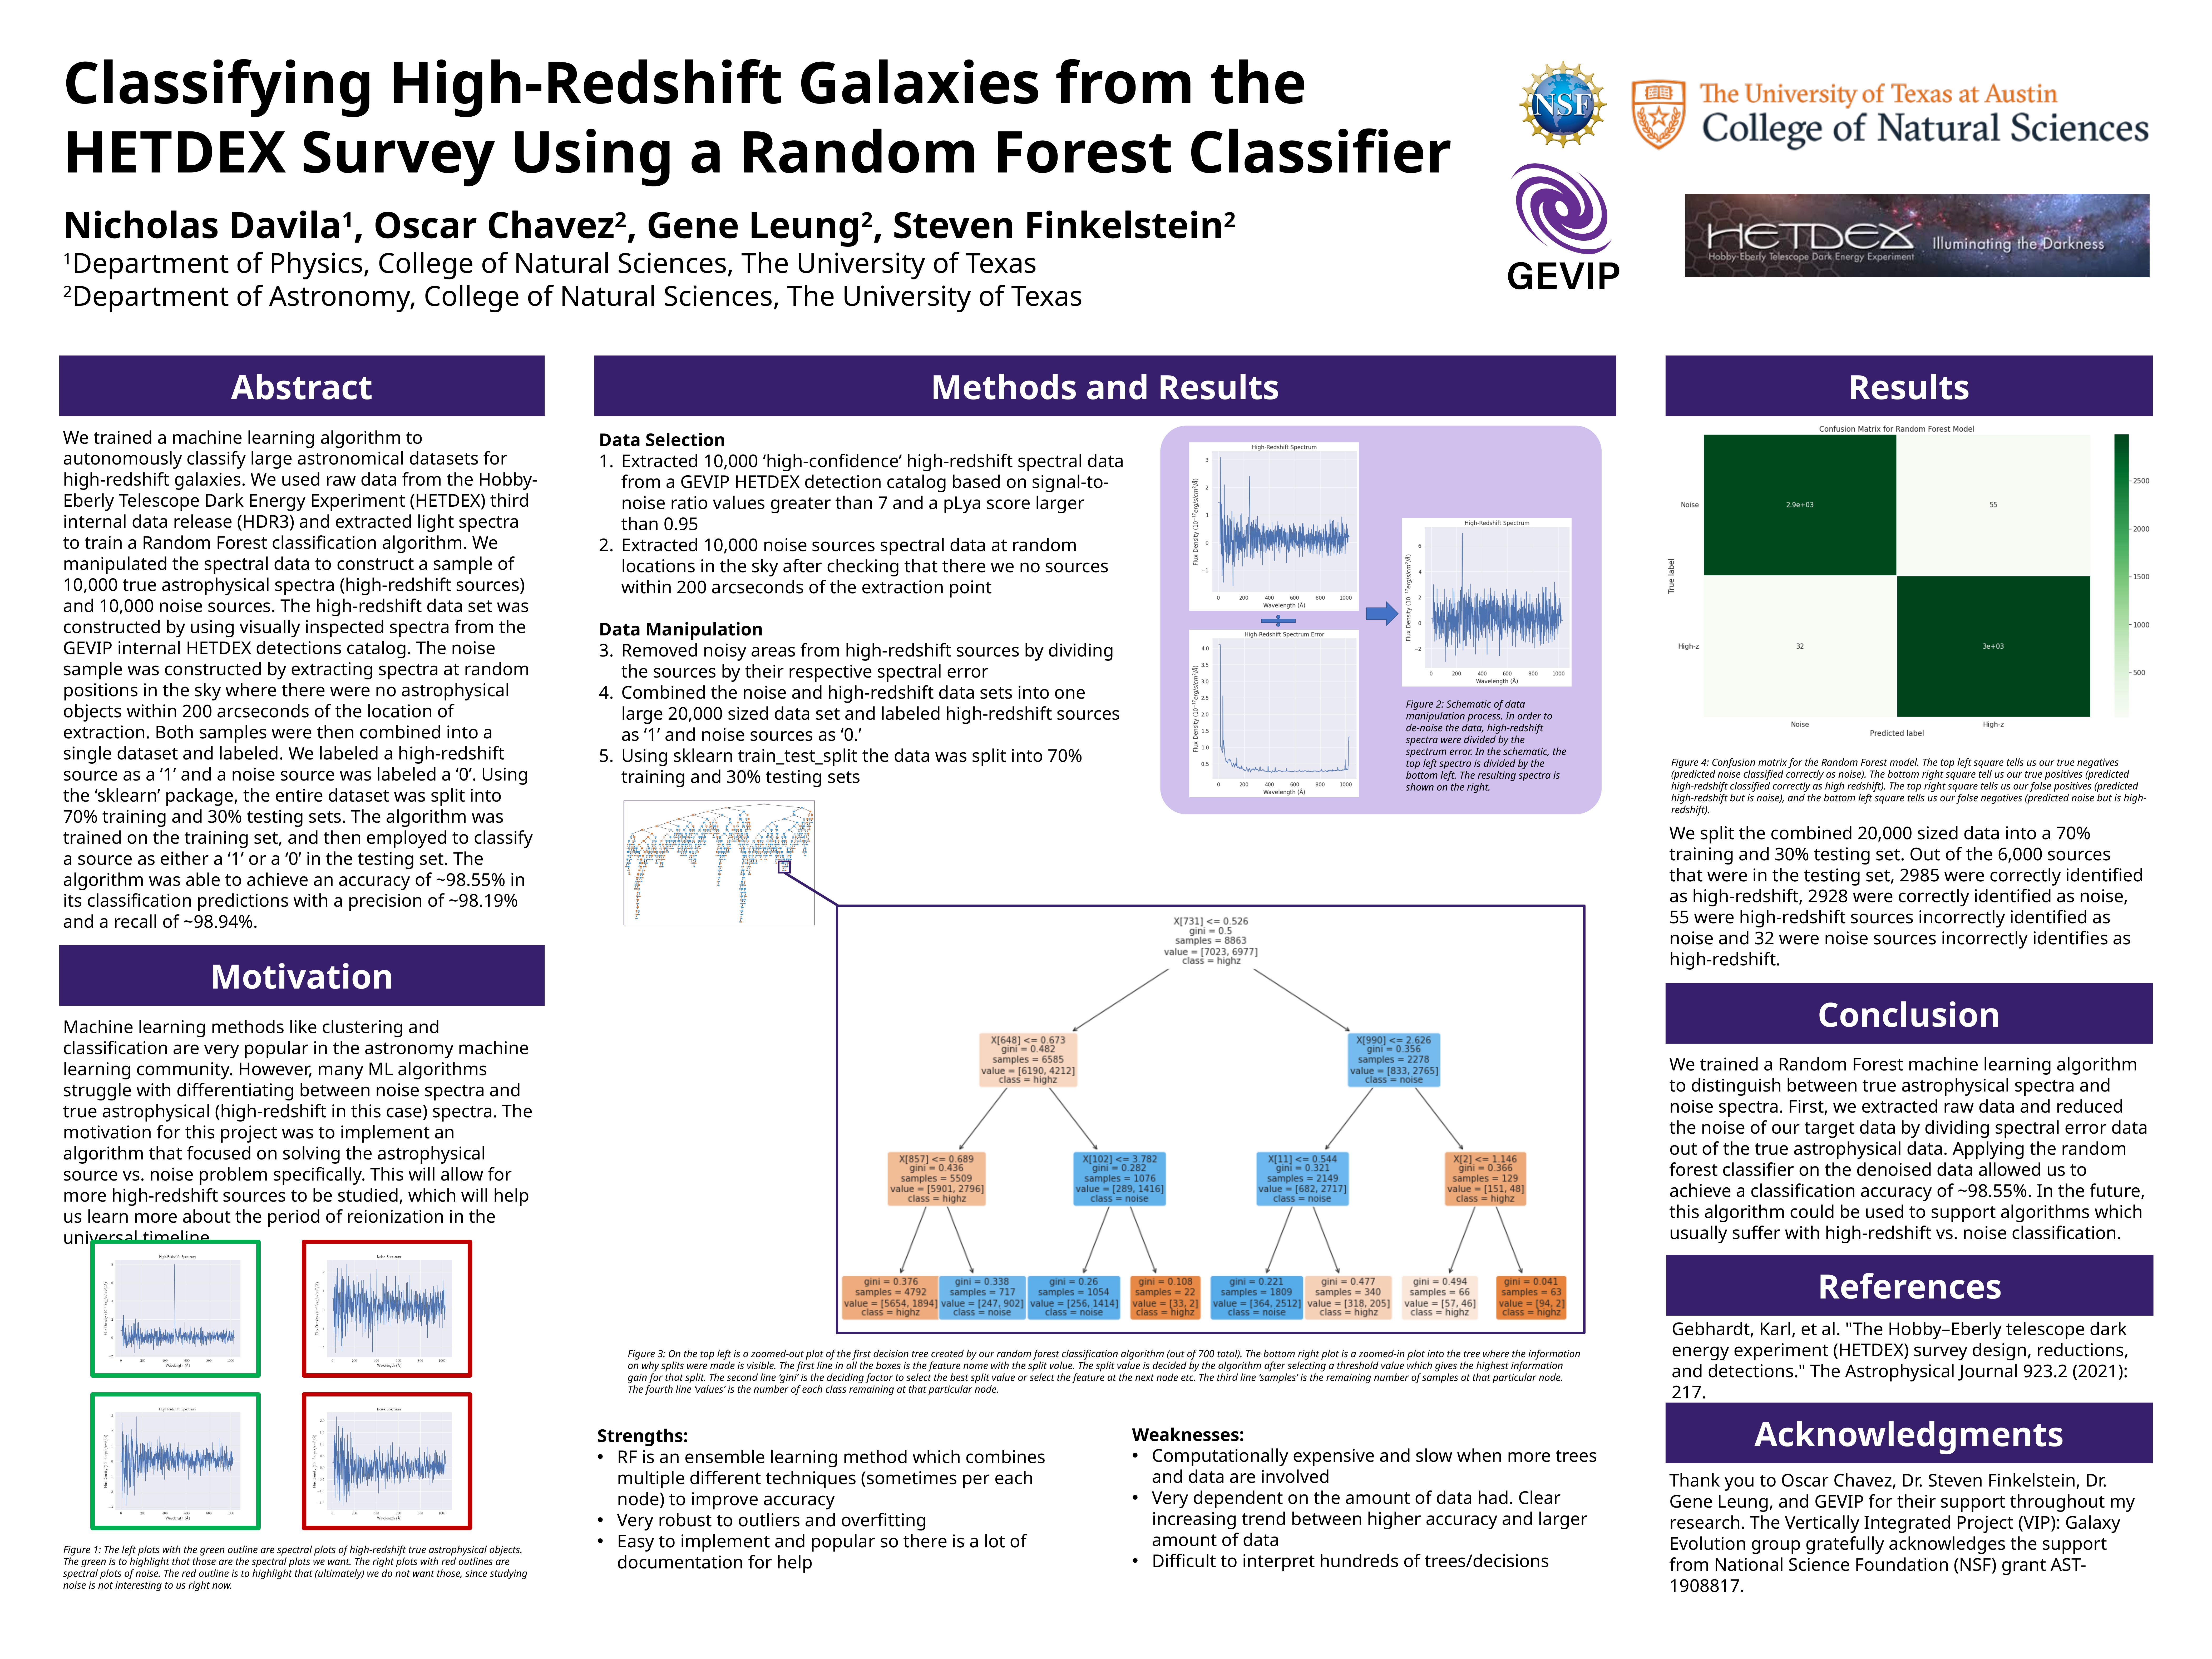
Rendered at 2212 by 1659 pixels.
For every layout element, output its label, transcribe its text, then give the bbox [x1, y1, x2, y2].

text_box Acknowledgments [1665, 1402, 2153, 1464]
text_box We split the combined 20,000 sized data into a 70% training and 30% testing set. Out of the 6,000 sources that were in the testing set, 2985 were correctly identified as high-redshift, 2928 were correctly identified as noise, 55 were high-redshift sources incorrectly identified as noise and 32 were noise sources incorrectly identifies as high-redshift. [1665, 820, 2153, 971]
text_box Figure 3: On the top left is a zoomed-out plot of the first decision tree created by our random forest classification algorithm (out of 700 total). The bottom right plot is a zoomed-in plot into the tree where the information on why splits were made is visible. The first line in all the boxes is the feature name with the split value. The split value is decided by the algorithm after selecting a threshold value which gives the highest information gain for that split. The second line ‘gini’ is the deciding factor to select the best split value or select the feature at the next node etc. The third line ‘samples’ is the remaining number of samples at that particular node. The fourth line ‘values’ is the number of each class remaining at that particular node. [624, 1346, 1587, 1397]
text_box Gebhardt, Karl, et al. "The Hobby–Eberly telescope dark energy experiment (HETDEX) survey design, reductions, and detections." The Astrophysical Journal 923.2 (2021): 217. [1668, 1316, 2155, 1404]
text_box We trained a machine learning algorithm to autonomously classify large astronomical datasets for high-redshift galaxies. We used raw data from the Hobby-Eberly Telescope Dark Energy Experiment (HETDEX) third internal data release (HDR3) and extracted light spectra to train a Random Forest classification algorithm. We manipulated the spectral data to construct a sample of 10,000 true astrophysical spectra (high-redshift sources) and 10,000 noise sources. The high-redshift data set was constructed by using visually inspected spectra from the GEVIP internal HETDEX detections catalog. The noise sample was constructed by extracting spectra at random positions in the sky where there were no astrophysical objects within 200 arcseconds of the location of extraction. Both samples were then combined into a single dataset and labeled. We labeled a high-redshift source as a ‘1’ and a noise source was labeled a ‘0’. Using the ‘sklearn’ package, the entire dataset was split into 70% training and 30% testing sets. The algorithm was trained on the training set, and then employed to classify a source as either a ‘1’ or a ‘0’ in the testing set. The algorithm was able to achieve an accuracy of ~98.55% in its classification predictions with a precision of ~98.19% and a recall of ~98.94%. [59, 424, 545, 934]
text_box Conclusion [1665, 983, 2153, 1044]
text_box Weaknesses: Computationally expensive and slow when more trees and data are involved Very dependent on the amount of data had. Clear increasing trend between higher accuracy and larger amount of data Difficult to interpret hundreds of trees/decisions [1128, 1421, 1616, 1573]
text_box Data Selection Extracted 10,000 ‘high-confidence’ high-redshift spectral data from a GEVIP HETDEX detection catalog based on signal-to-noise ratio values greater than 7 and a pLya score larger than 0.95 Extracted 10,000 noise sources spectral data at random locations in the sky after checking that there we no sources within 200 arcseconds of the extraction point Data Manipulation Removed noisy areas from high-redshift sources by dividing the sources by their respective spectral error Combined the noise and high-redshift data sets into one large 20,000 sized data set and labeled high-redshift sources as ‘1’ and noise sources as ‘0.’ Using sklearn train_test_split the data was split into 70% training and 30% testing sets [595, 427, 1131, 789]
text_box Methods and Results [594, 355, 1617, 416]
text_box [1160, 426, 1602, 814]
text_box Machine learning methods like clustering and classification are very popular in the astronomy machine learning community. However, many ML algorithms struggle with differentiating between noise spectra and true astrophysical (high-redshift in this case) spectra. The motivation for this project was to implement an algorithm that focused on solving the astrophysical source vs. noise problem specifically. This will allow for more high-redshift sources to be studied, which will help us learn more about the period of reionization in the universal timeline. [59, 1014, 545, 1249]
text_box Figure 1: The left plots with the green outline are spectral plots of high-redshift true astrophysical objects. The green is to highlight that those are the spectral plots we want. The right plots with red outlines are spectral plots of noise. The red outline is to highlight that (ultimately) we do not want those, since studying noise is not interesting to us right now. [59, 1541, 545, 1593]
text_box Abstract [59, 355, 545, 416]
text_box Nicholas Davila1, Oscar Chavez2, Gene Leung2, Steven Finkelstein2 1Department of Physics, College of Natural Sciences, The University of Texas 2Department of Astronomy, College of Natural Sciences, The University of Texas [59, 200, 1435, 313]
text_box Results [1665, 355, 2153, 416]
text_box References [1666, 1255, 2154, 1316]
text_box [95, 1244, 468, 1526]
text_box We trained a Random Forest machine learning algorithm to distinguish between true astrophysical spectra and noise spectra. First, we extracted raw data and reduced the noise of our target data by dividing spectral error data out of the true astrophysical data. Applying the random forest classifier on the denoised data allowed us to achieve a classification accuracy of ~98.55%. In the future, this algorithm could be used to support algorithms which usually suffer with high-redshift vs. noise classification. [1665, 1051, 2153, 1245]
text_box Strengths: RF is an ensemble learning method which combines multiple different techniques (sometimes per each node) to improve accuracy Very robust to outliers and overfitting Easy to implement and popular so there is a lot of documentation for help [594, 1423, 1082, 1574]
picture [1665, 423, 2153, 741]
text_box Thank you to Oscar Chavez, Dr. Steven Finkelstein, Dr. Gene Leung, and GEVIP for their support throughout my research. The Vertically Integrated Project (VIP): Galaxy Evolution group gratefully acknowledges the support from National Science Foundation (NSF) grant AST-1908817. [1665, 1467, 2153, 1598]
picture [1685, 194, 2150, 277]
picture [1629, 77, 2150, 152]
picture [1506, 163, 1621, 299]
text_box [624, 801, 815, 925]
picture [1518, 59, 1608, 150]
text_box Figure 4: Confusion matrix for the Random Forest model. The top left square tells us our true negatives (predicted noise classified correctly as noise). The bottom right square tell us our true positives (predicted high-redshift classified correctly as high redshift). The top right square tells us our false positives (predicted high-redshift but is noise), and the bottom left square tells us our false negatives (predicted noise but is high-redshift). [1667, 754, 2153, 817]
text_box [784, 872, 839, 906]
text_box Motivation [59, 945, 545, 1006]
picture [838, 907, 1583, 1332]
text_box Classifying High-Redshift Galaxies from the HETDEX Survey Using a Random Forest Classifier [59, 44, 1494, 186]
